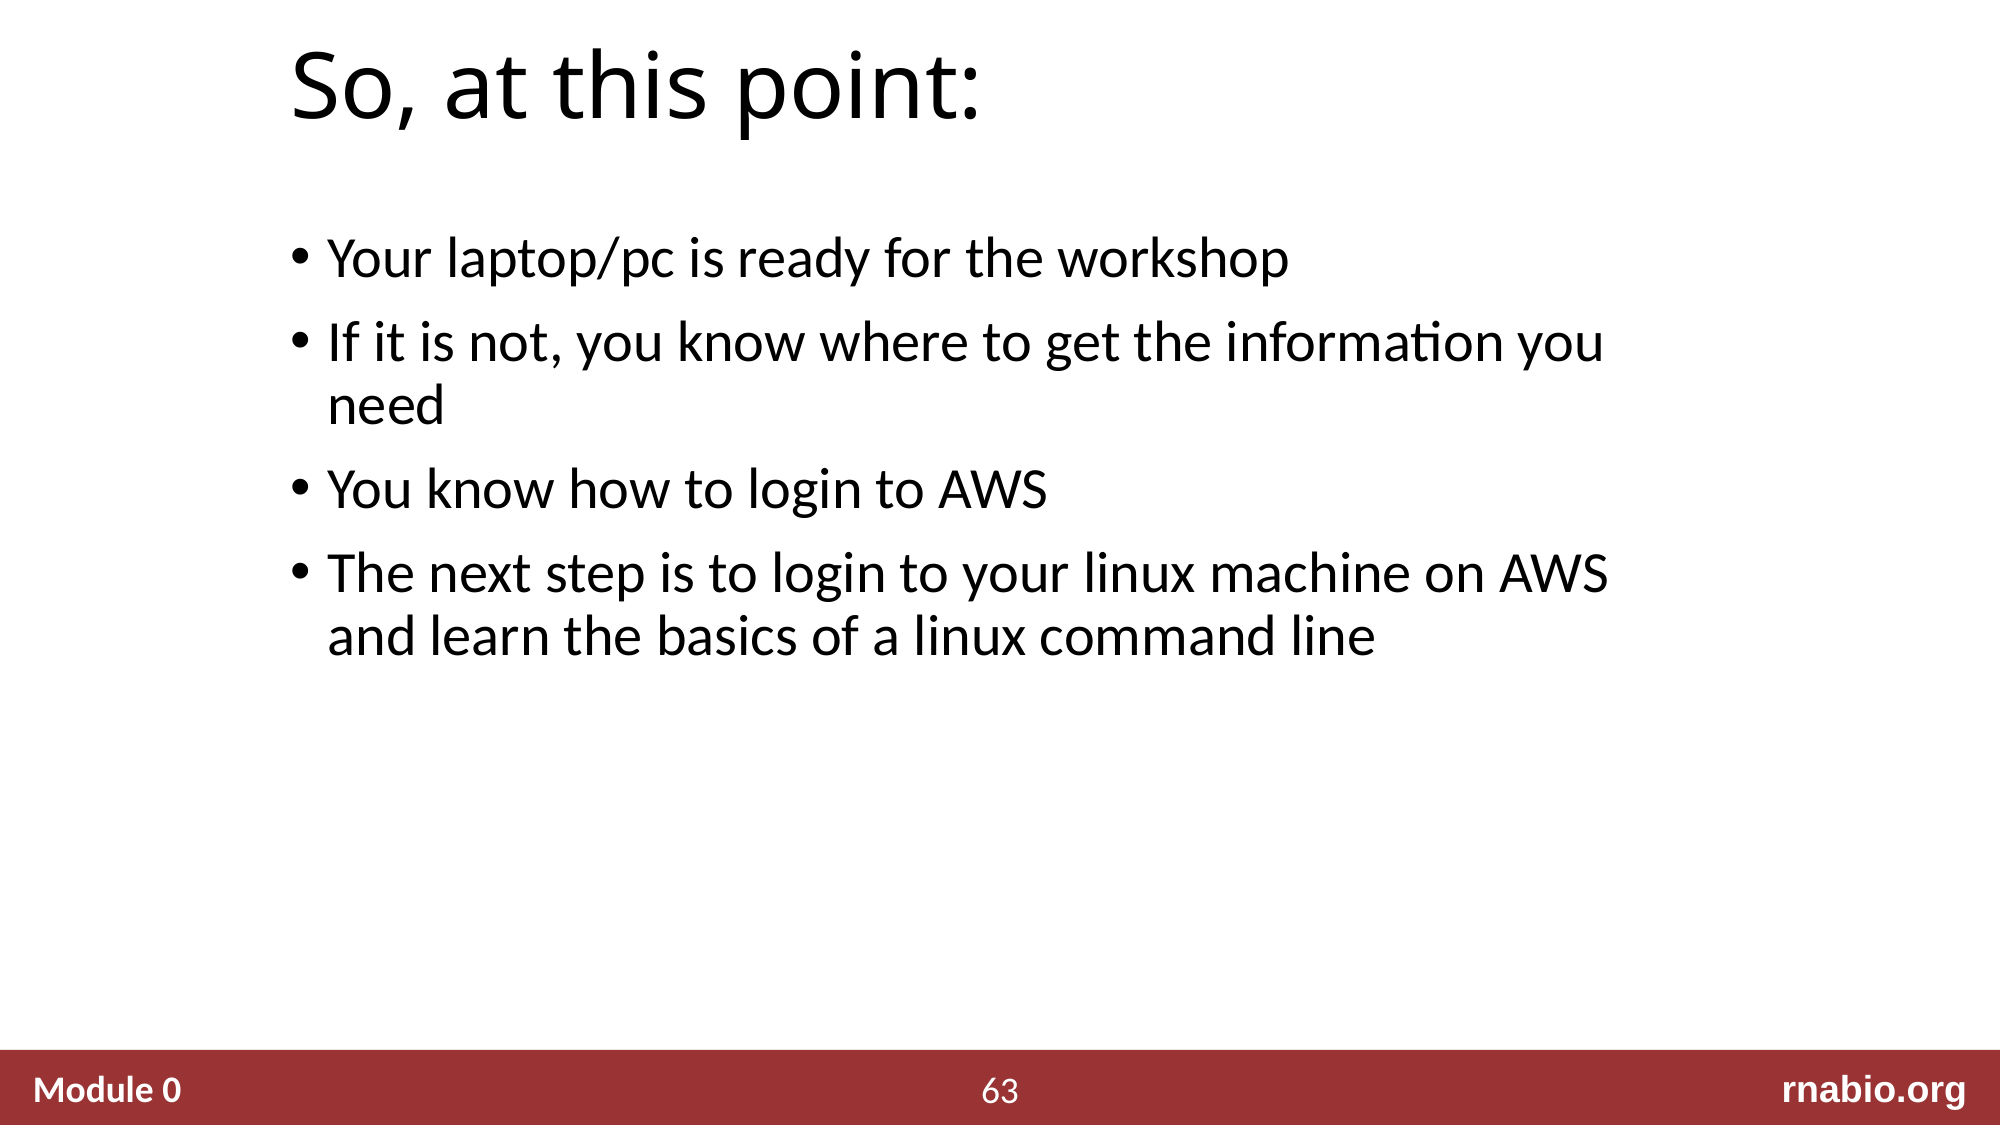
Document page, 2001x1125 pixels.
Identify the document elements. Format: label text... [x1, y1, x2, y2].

list Your laptop/pc is ready for the workshop If it is not, you know where to get the information you need You know how to login to AWS The next step is to login to your linux machine on AWS and learn the basics of a linux command line [275, 220, 1725, 995]
title So, at this point: [275, 0, 1725, 184]
